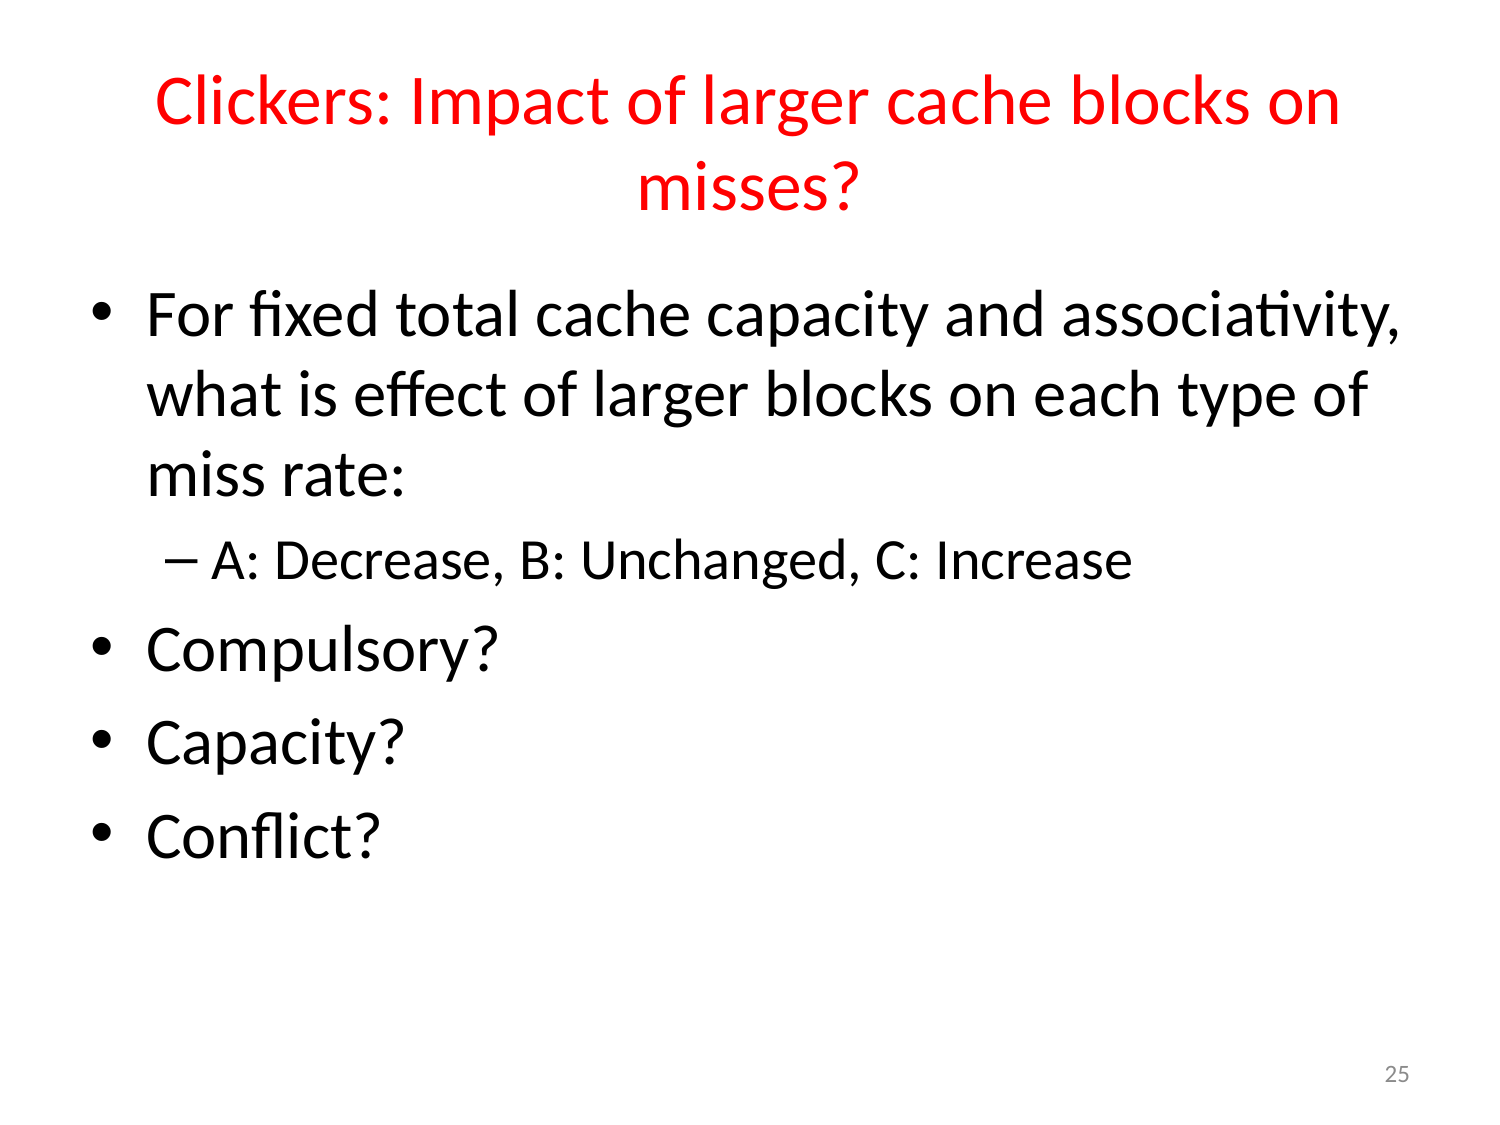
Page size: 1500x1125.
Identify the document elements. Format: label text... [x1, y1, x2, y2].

title Clickers: Impact of larger cache blocks on misses? [75, 45, 1425, 233]
list For fixed total cache capacity and associativity, what is effect of larger blocks on each type of miss rate: A: Decrease, B: Unchanged, C: Increase Compulsory? Capacity? Conflict? [75, 262, 1425, 1005]
slide_number 25 [1074, 1042, 1425, 1103]
